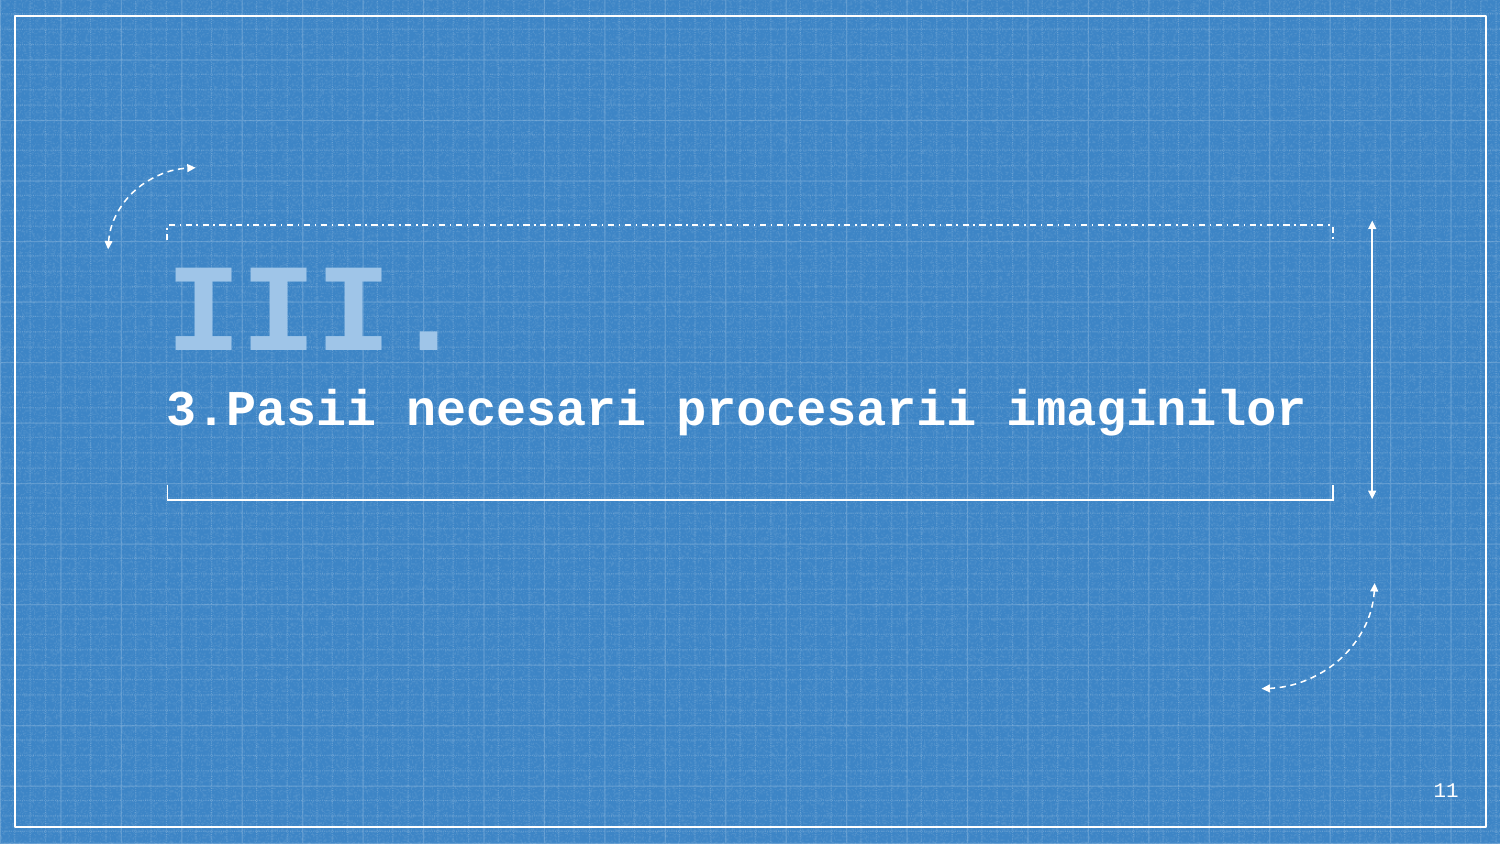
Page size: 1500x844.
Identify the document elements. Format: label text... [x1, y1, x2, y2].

title III. 3.Pasii necesari procesarii imaginilor [151, 210, 1334, 401]
picture [0, 0, 1500, 844]
slide_number 11 [1398, 761, 1474, 810]
